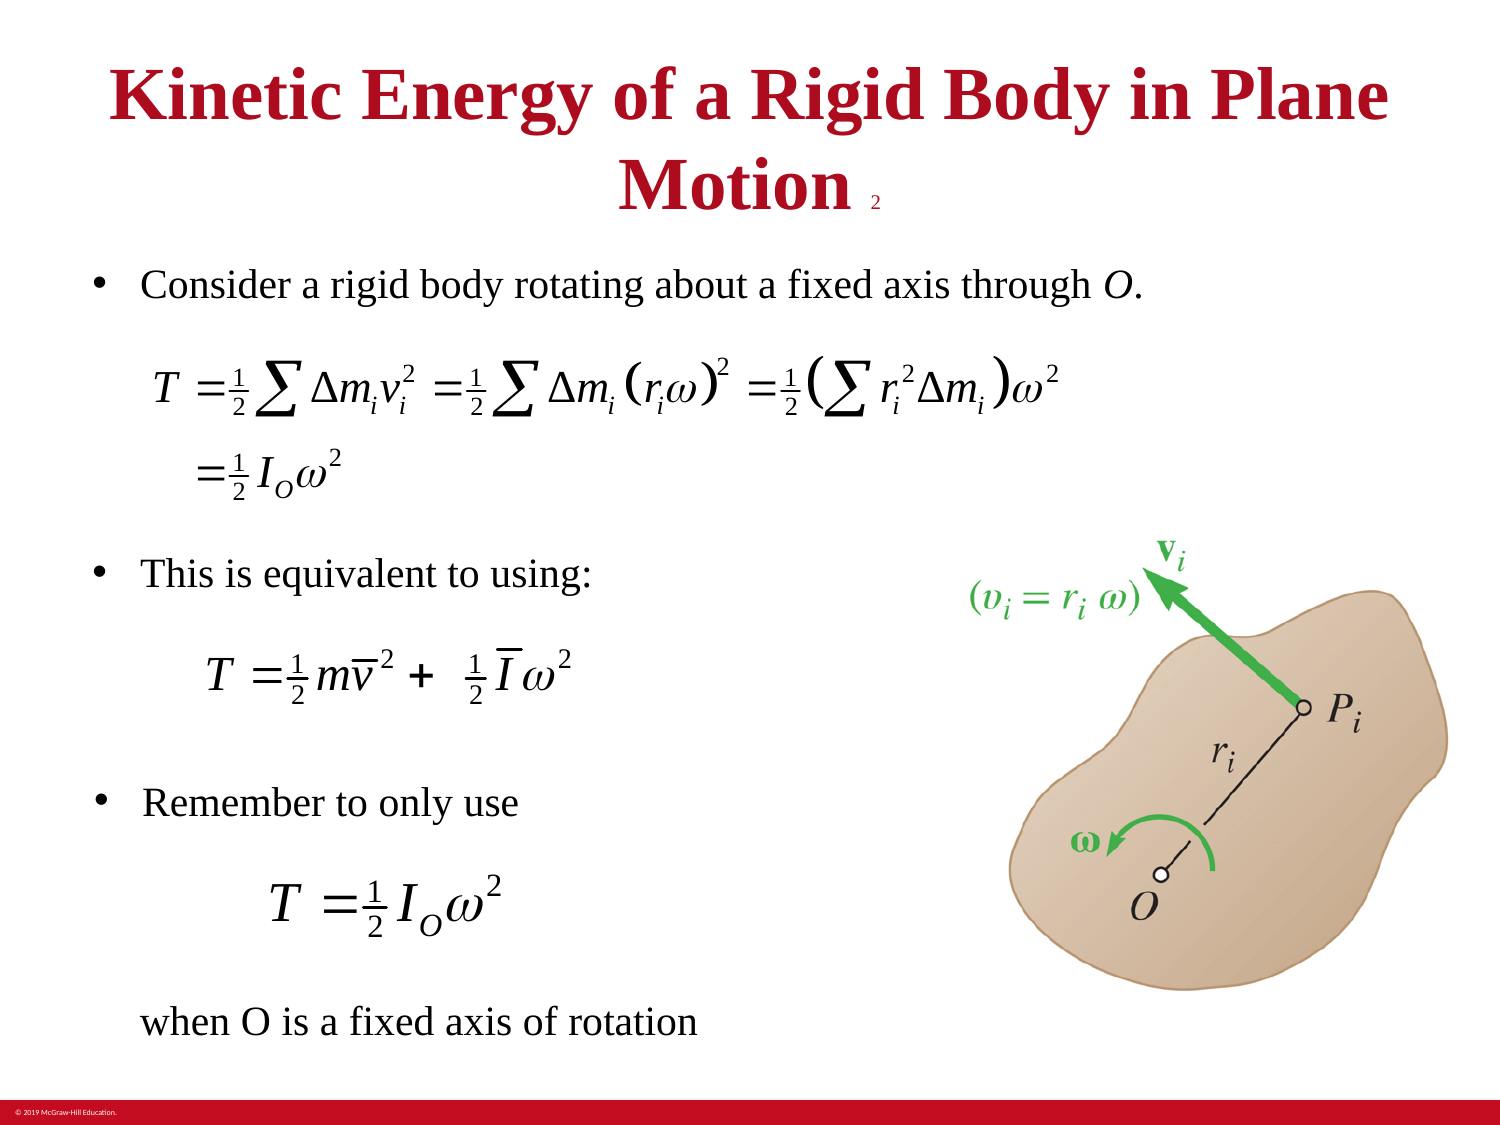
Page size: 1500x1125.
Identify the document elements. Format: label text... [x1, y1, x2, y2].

list This is equivalent to using: [77, 538, 713, 613]
list Consider a rigid body rotating about a fixed axis through O. [77, 249, 1163, 316]
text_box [262, 860, 512, 951]
title Kinetic Energy of a Rigid Body in Plane Motion 2 [75, 37, 1425, 225]
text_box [147, 343, 1068, 512]
list Remember to only use [79, 767, 652, 835]
list when O is a fixed axis of rotation [125, 985, 900, 1050]
picture [967, 537, 1451, 992]
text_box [199, 637, 583, 716]
